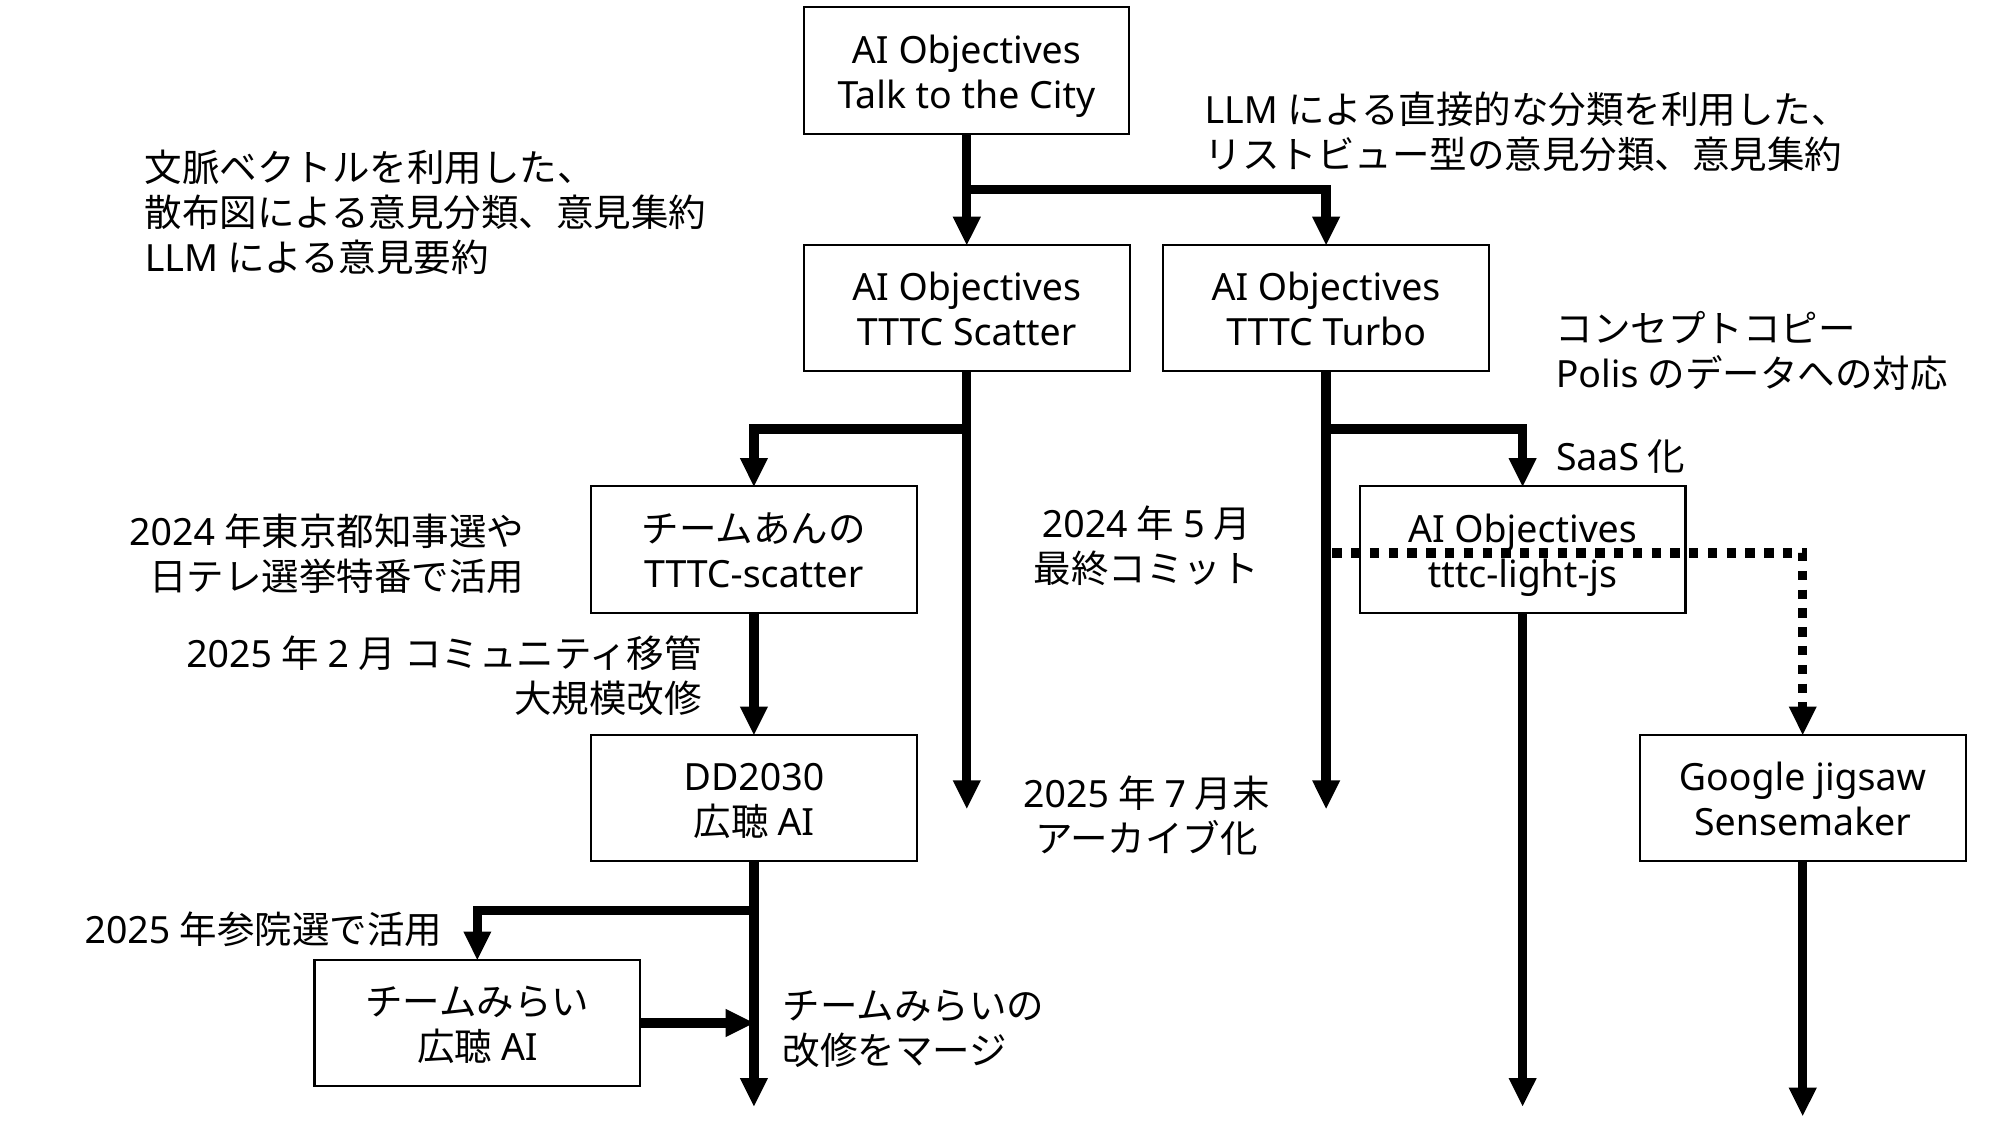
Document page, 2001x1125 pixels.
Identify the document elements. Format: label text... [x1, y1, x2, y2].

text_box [1382, 314, 1746, 792]
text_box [1090, 9, 1202, 370]
text_box チームみらいの 改修をマージ [767, 973, 1081, 1080]
text_box 2025年2月 コミュニティ移管 大規模改修 [98, 621, 718, 728]
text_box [802, 322, 918, 536]
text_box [566, 772, 665, 1049]
text_box Google jigsaw Sensemaker [1639, 734, 1967, 862]
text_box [1366, 330, 1382, 528]
text_box チームあんの TTTC-scatter [590, 485, 918, 614]
text_box AI Objectives TTTC Turbo [1162, 244, 1490, 372]
text_box 2025年参院選で活用 [47, 898, 458, 960]
text_box コンセプトコピー Polisのデータへの対応 [1540, 296, 2000, 403]
text_box AI Objectives Talk to the City [803, 6, 1130, 135]
text_box AI Objectives tttc-light-js [1359, 485, 1382, 614]
text_box LLMによる直接的な分類を利用した、リストビュー型の意見分類、意見集約 [1202, 78, 1868, 185]
text_box チームみらい 広聴AI [313, 959, 641, 1087]
text_box DD2030 広聴AI [590, 734, 918, 862]
text_box AI Objectives TTTC Scatter [803, 244, 1131, 372]
text_box 2024年東京都知事選や 日テレ選挙特番で活用 [68, 499, 540, 606]
text_box 2024年5月 最終コミット 2025年7月末 アーカイブ化 [972, 492, 1321, 868]
text_box 文脈ベクトルを利用した、 散布図による意見分類、意見集約 LLMによる意見要約 [129, 135, 768, 287]
